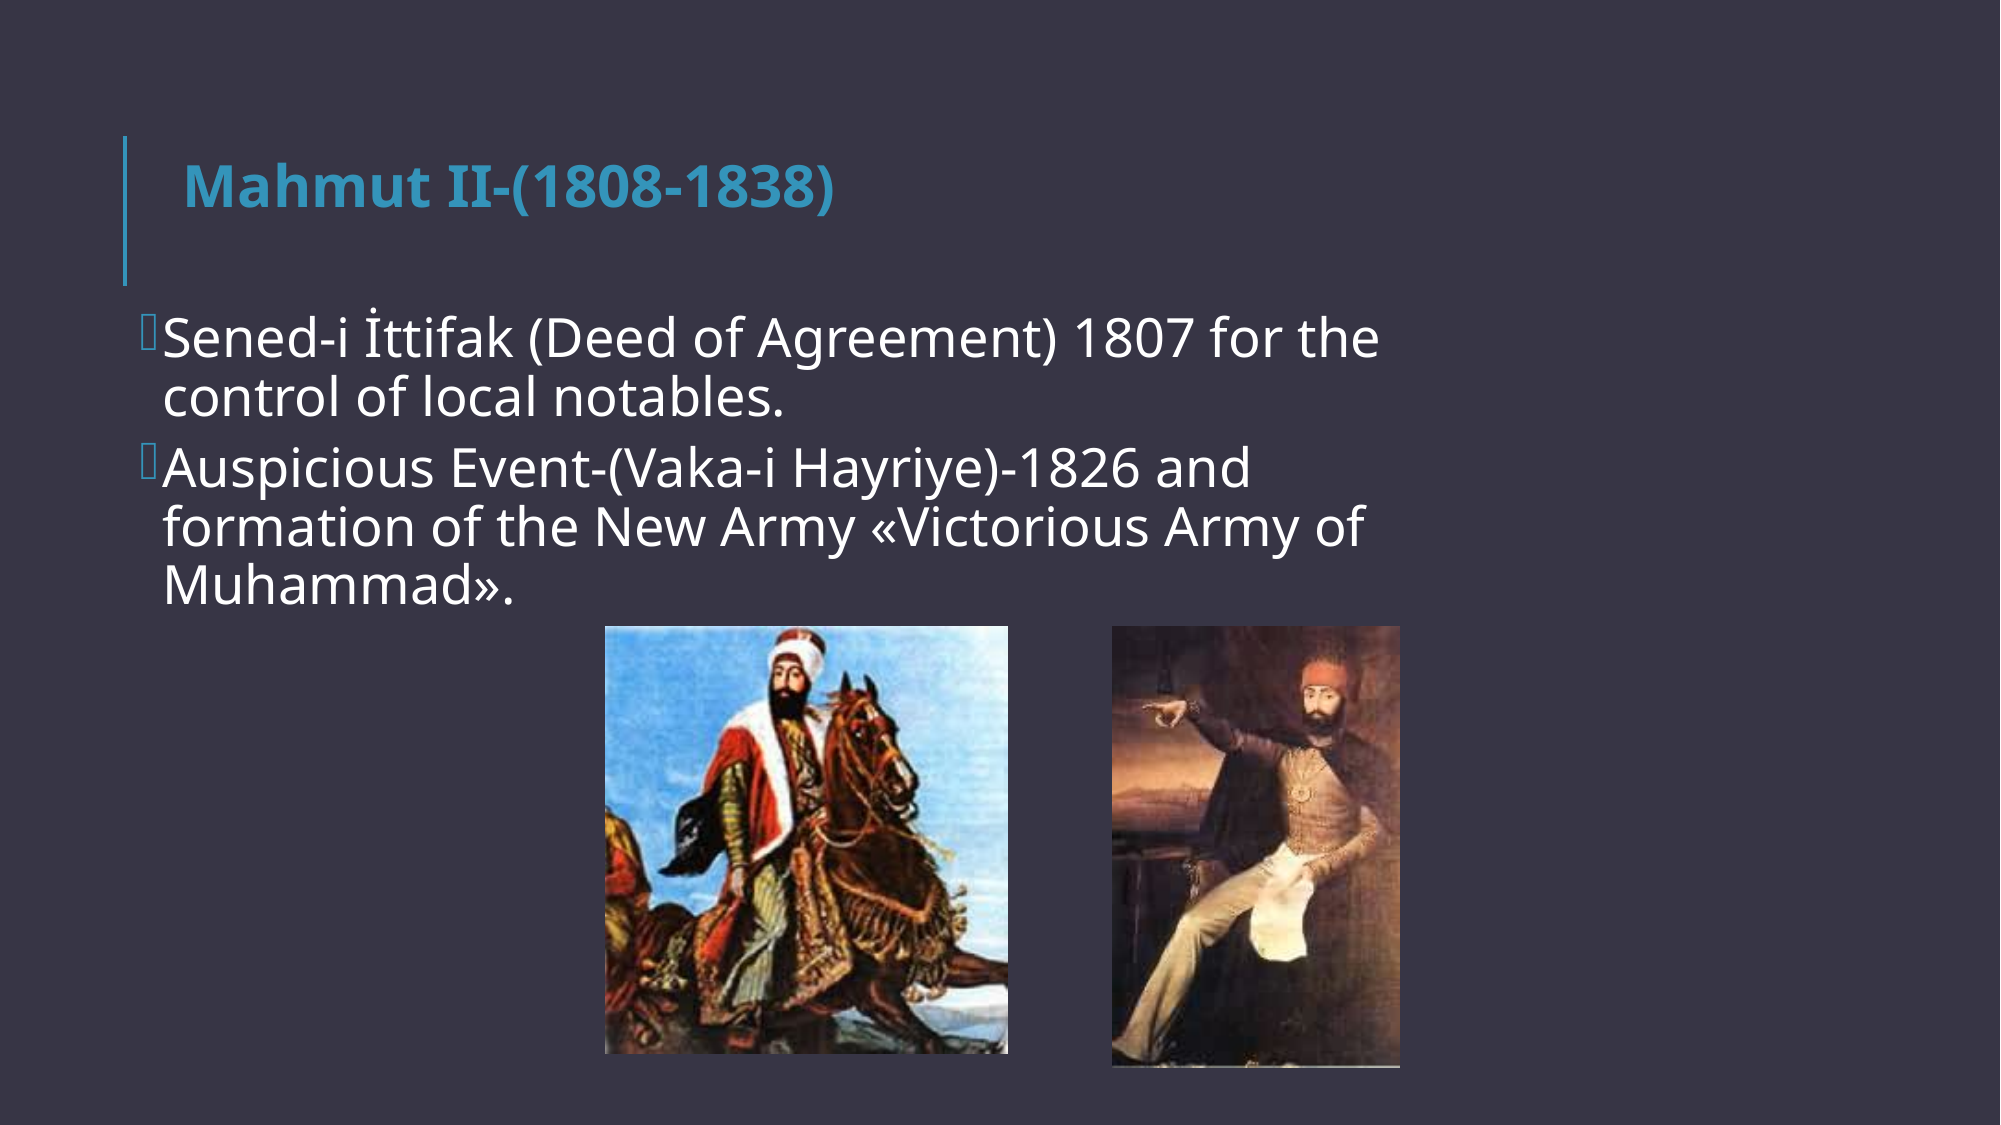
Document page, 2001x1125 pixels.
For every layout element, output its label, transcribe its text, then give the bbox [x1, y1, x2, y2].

picture [605, 626, 1008, 1054]
picture [1112, 626, 1400, 1068]
title Mahmut II-(1808-1838) [168, 96, 1763, 342]
list Sened-i İttifak (Deed of Agreement) 1807 for the control of local notables. Auspicious Event-(Vaka-i Hayriye)-1826 and formation of the New Army «Victorious Army of Muhammad». [111, 226, 1522, 1012]
